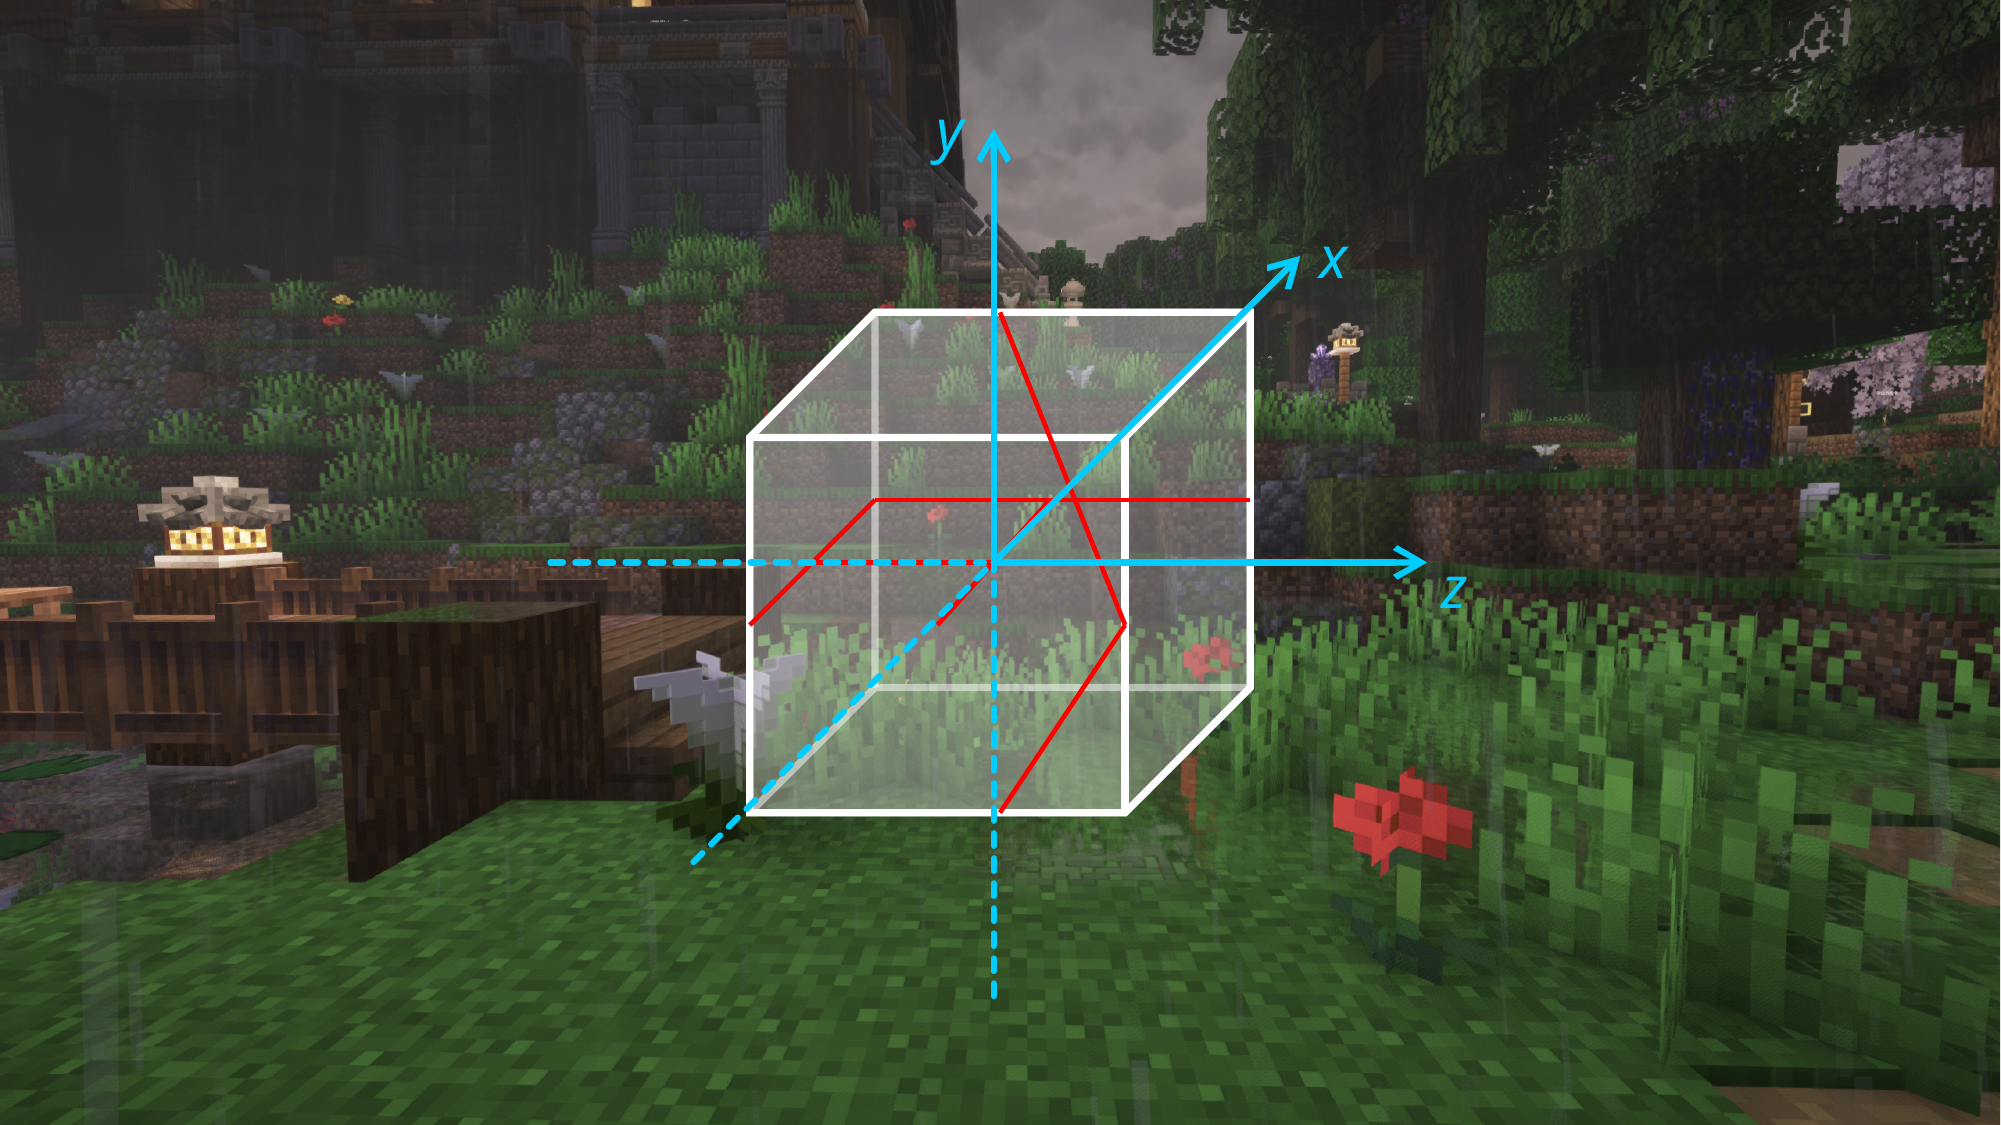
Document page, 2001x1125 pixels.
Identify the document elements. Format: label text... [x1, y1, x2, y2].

text_box [1003, 566, 1252, 814]
text_box [1074, 410, 1252, 559]
text_box [1153, 311, 1252, 409]
text_box [1042, 410, 1140, 480]
text_box [997, 314, 1035, 409]
text_box [748, 709, 991, 814]
text_box [875, 502, 937, 560]
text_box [749, 563, 875, 624]
text_box [875, 565, 937, 624]
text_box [1125, 499, 1251, 562]
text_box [937, 499, 993, 625]
text_box [997, 410, 1066, 498]
text_box [748, 311, 991, 559]
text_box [749, 499, 875, 562]
text_box x [1304, 213, 1363, 298]
text_box z [1426, 542, 1483, 628]
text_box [1125, 563, 1251, 625]
text_box y [921, 85, 979, 171]
text_box [994, 626, 1120, 689]
text_box [853, 626, 993, 708]
text_box [1003, 311, 1239, 409]
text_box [994, 499, 1051, 562]
text_box [1051, 502, 1095, 559]
picture [0, 0, 2001, 1125]
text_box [994, 563, 1051, 625]
